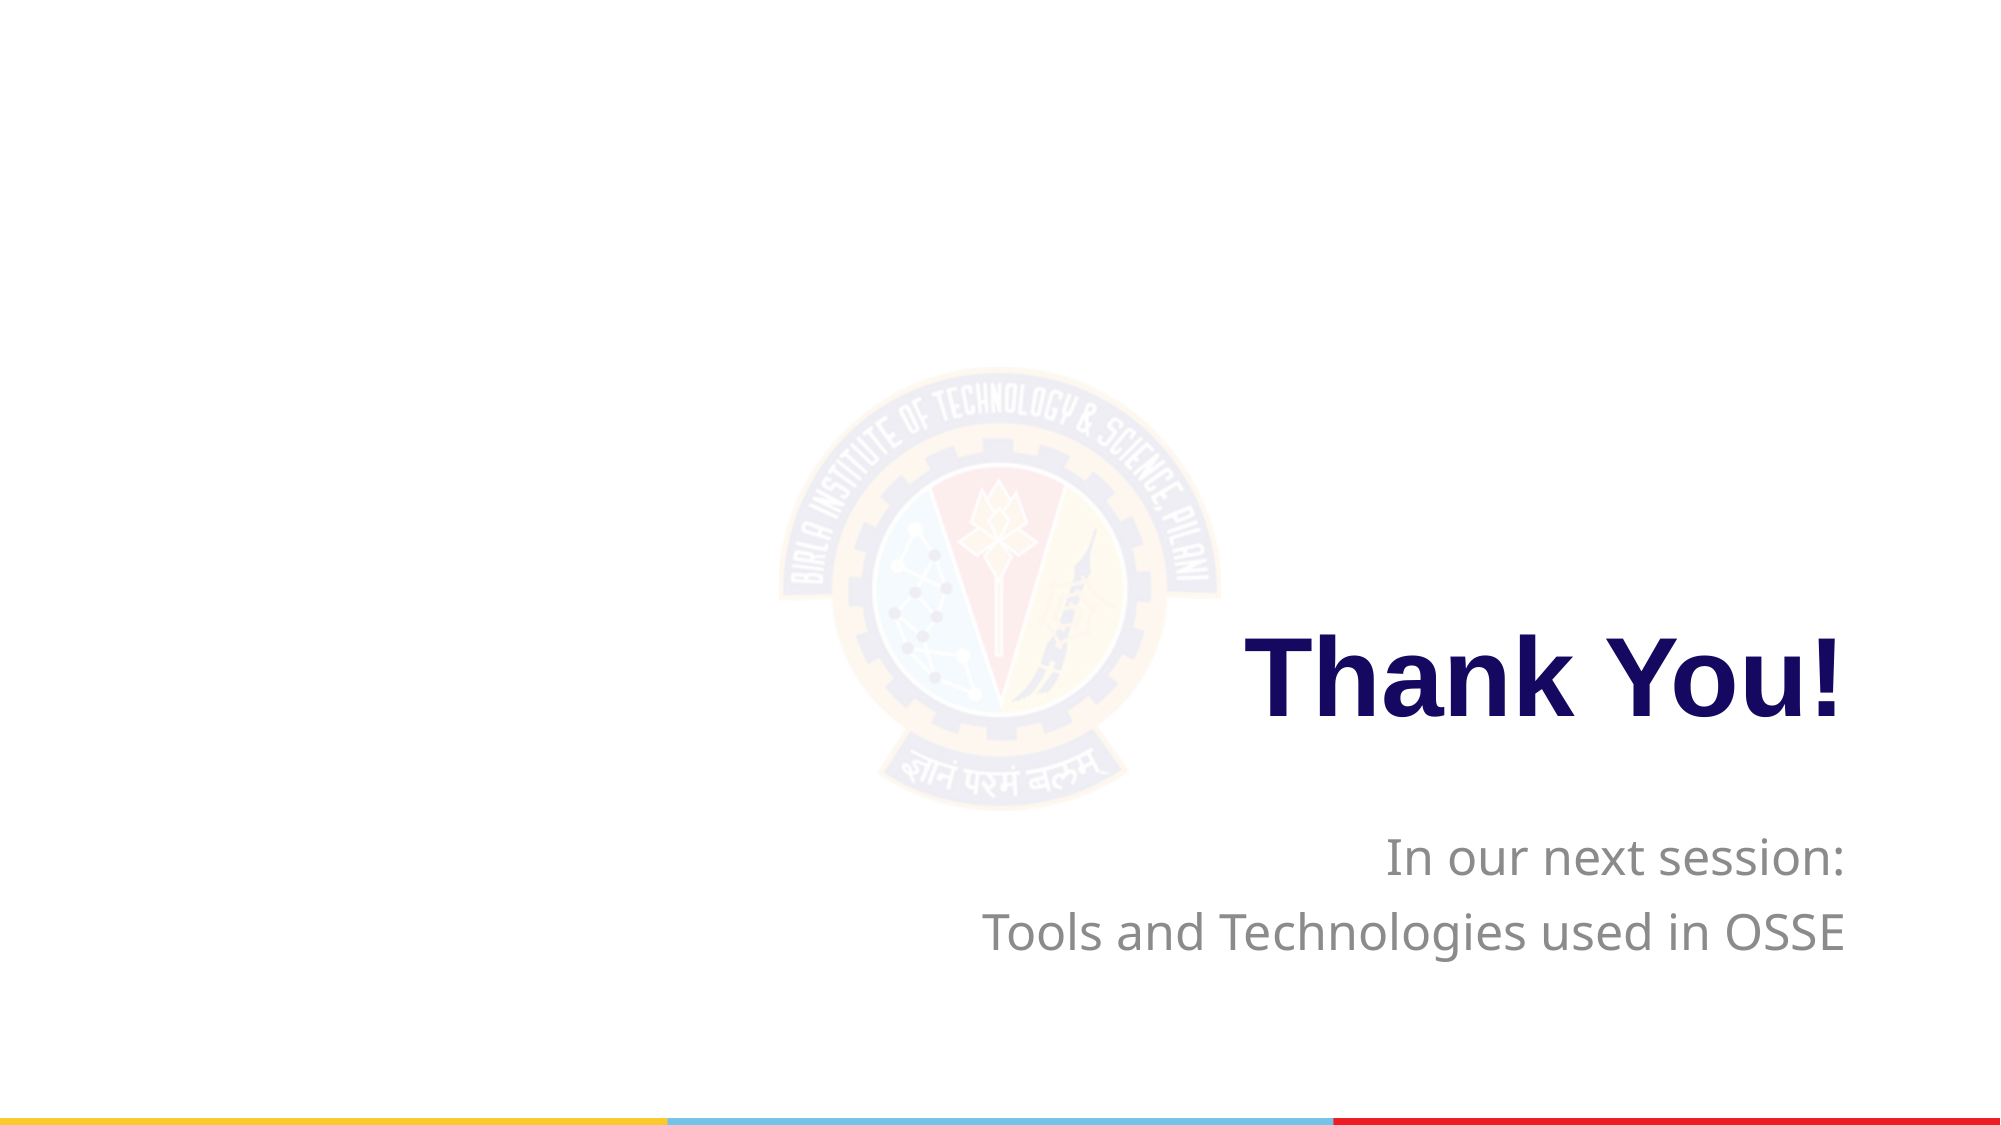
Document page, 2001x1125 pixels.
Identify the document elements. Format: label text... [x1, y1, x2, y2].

list In our next session: Tools and Technologies used in OSSE [136, 825, 1862, 1072]
picture [0, 1118, 2000, 1125]
title Thank You! [136, 600, 1862, 749]
